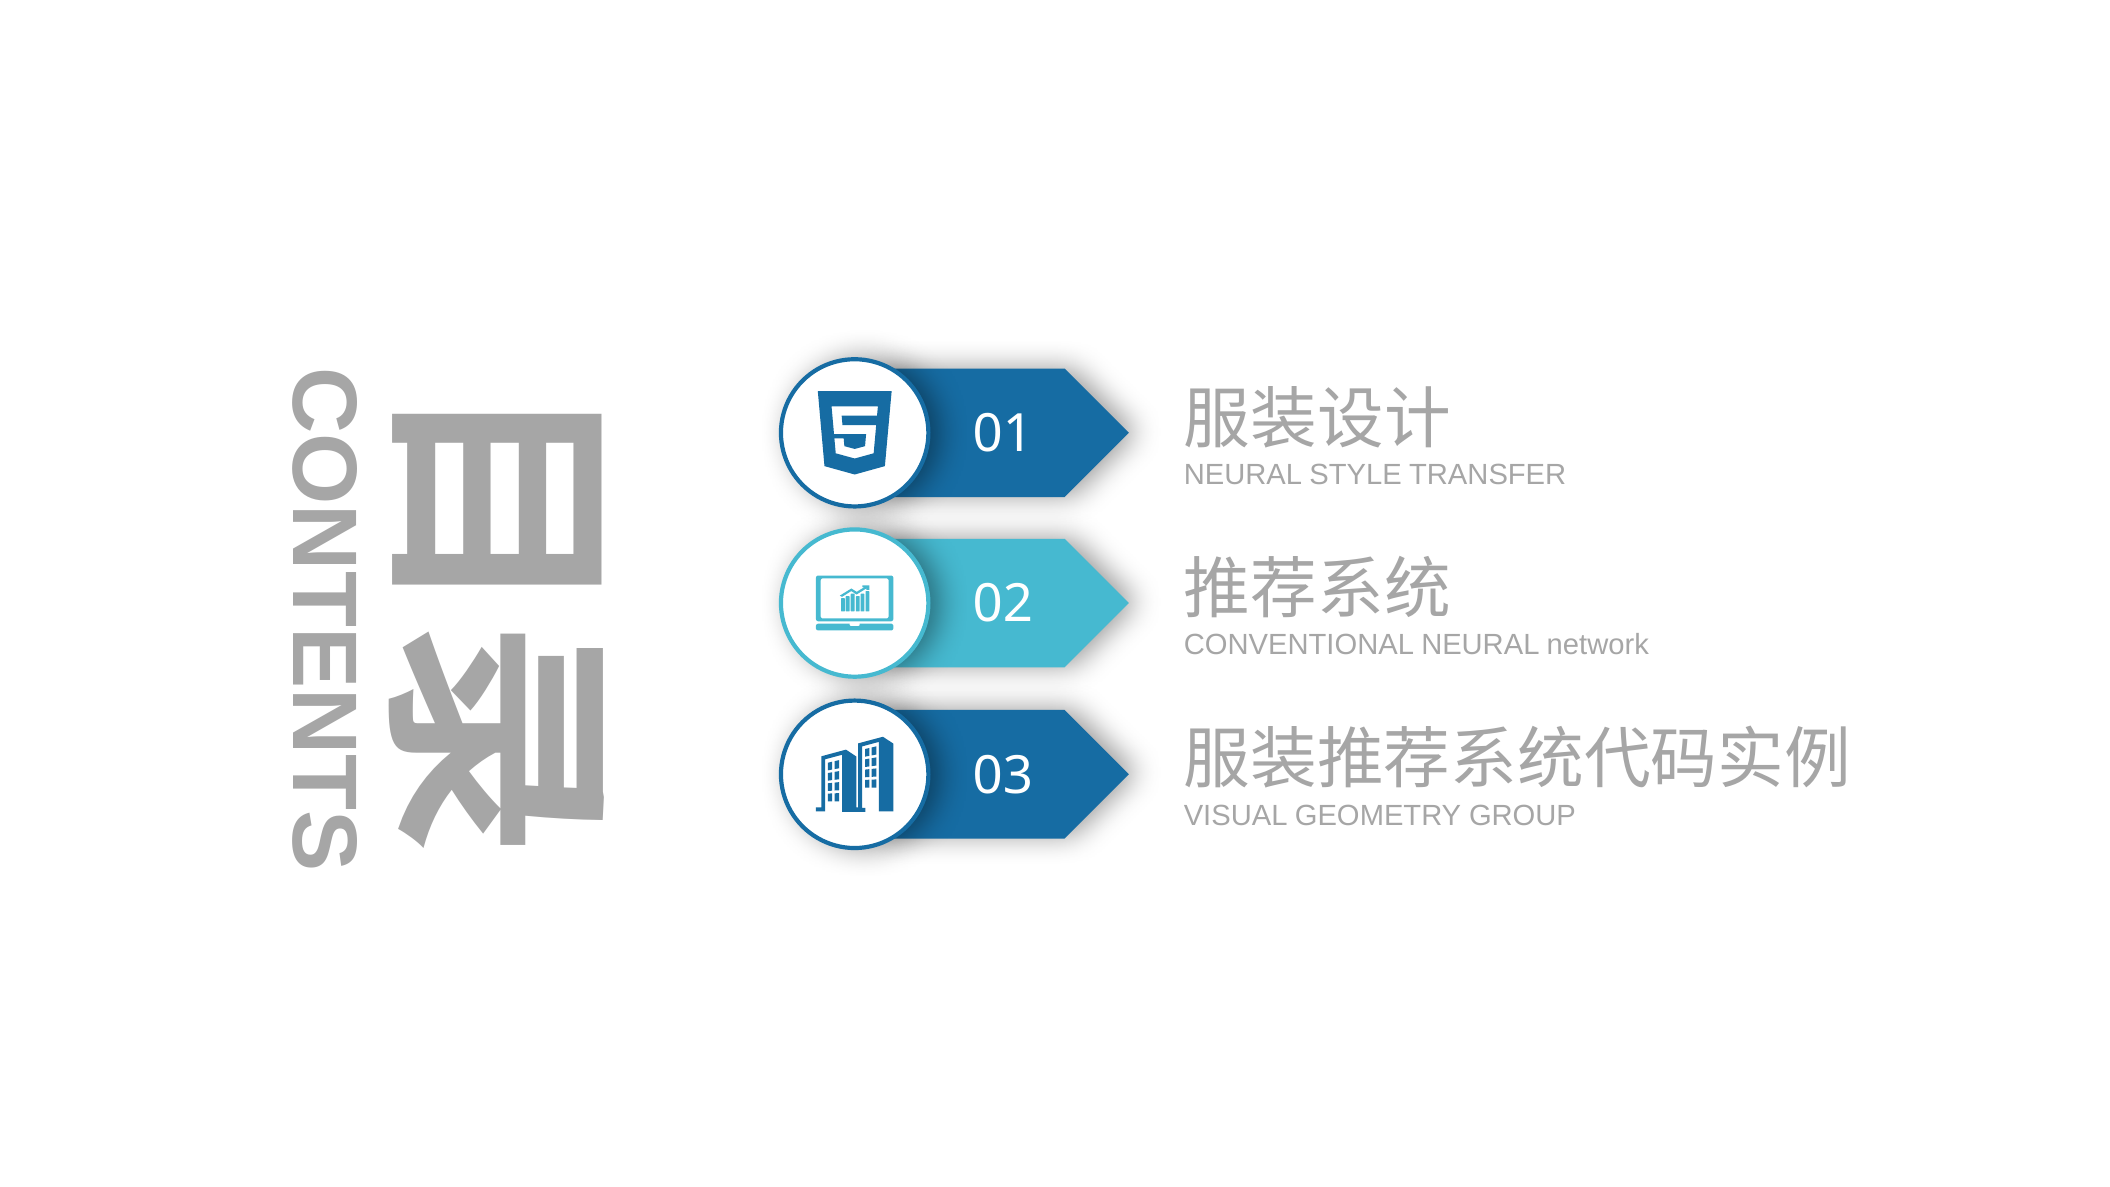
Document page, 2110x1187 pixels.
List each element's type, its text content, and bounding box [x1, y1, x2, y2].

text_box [780, 359, 929, 507]
text_box 服装推荐系统代码实例 VISUAL GEOMETRY GROUP [1183, 716, 1854, 832]
text_box 03 [933, 709, 1129, 839]
text_box 02 [933, 538, 1129, 668]
text_box 01 [934, 368, 1129, 498]
text_box 推荐系统 CONVENTIONAL NEURAL network [1183, 545, 1781, 661]
text_box 目录 [362, 308, 653, 932]
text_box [780, 529, 929, 677]
text_box 服装设计 Neural style transfer [1183, 375, 1739, 491]
text_box CONTENTS [275, 349, 386, 891]
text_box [780, 700, 929, 849]
